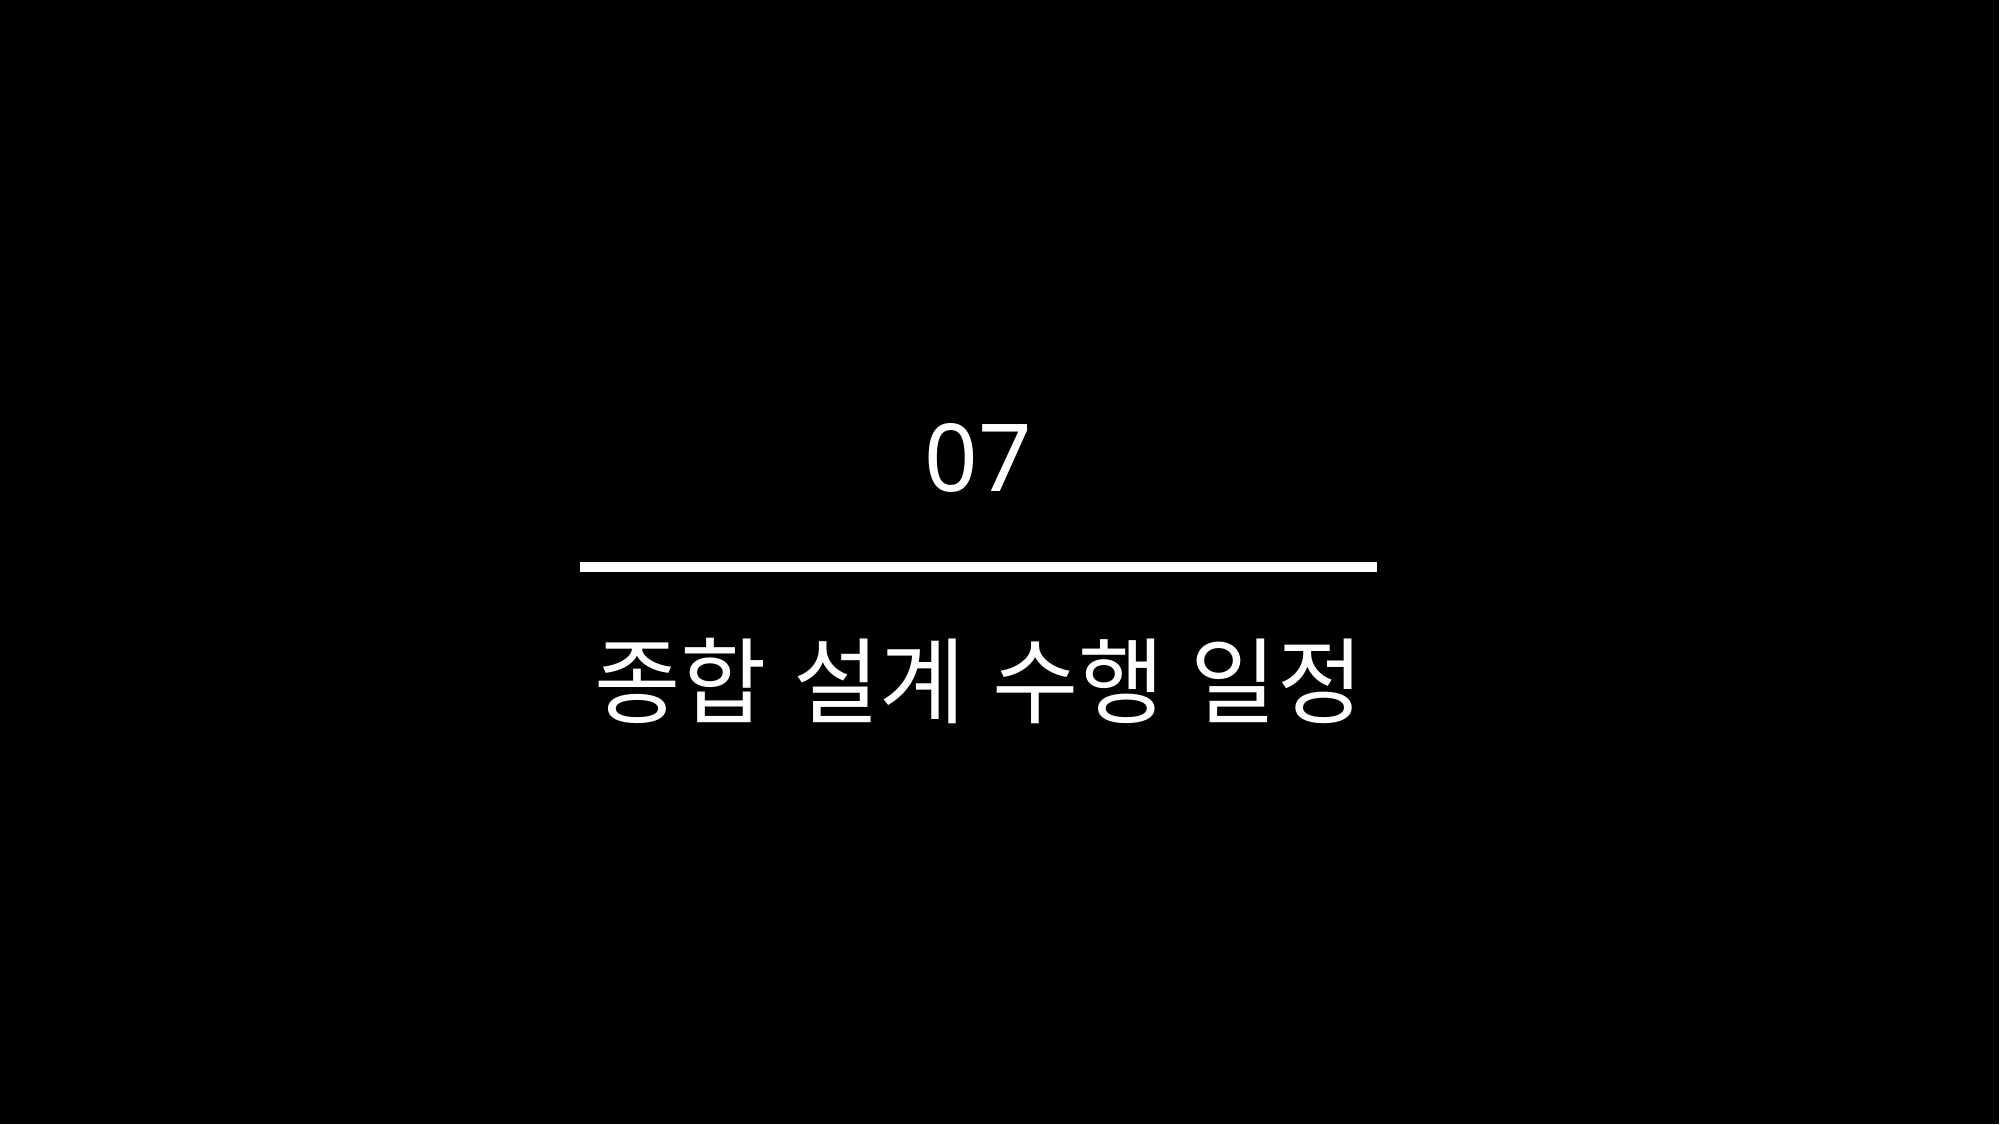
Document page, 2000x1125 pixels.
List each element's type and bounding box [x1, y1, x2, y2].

text_box [513, 389, 1444, 745]
